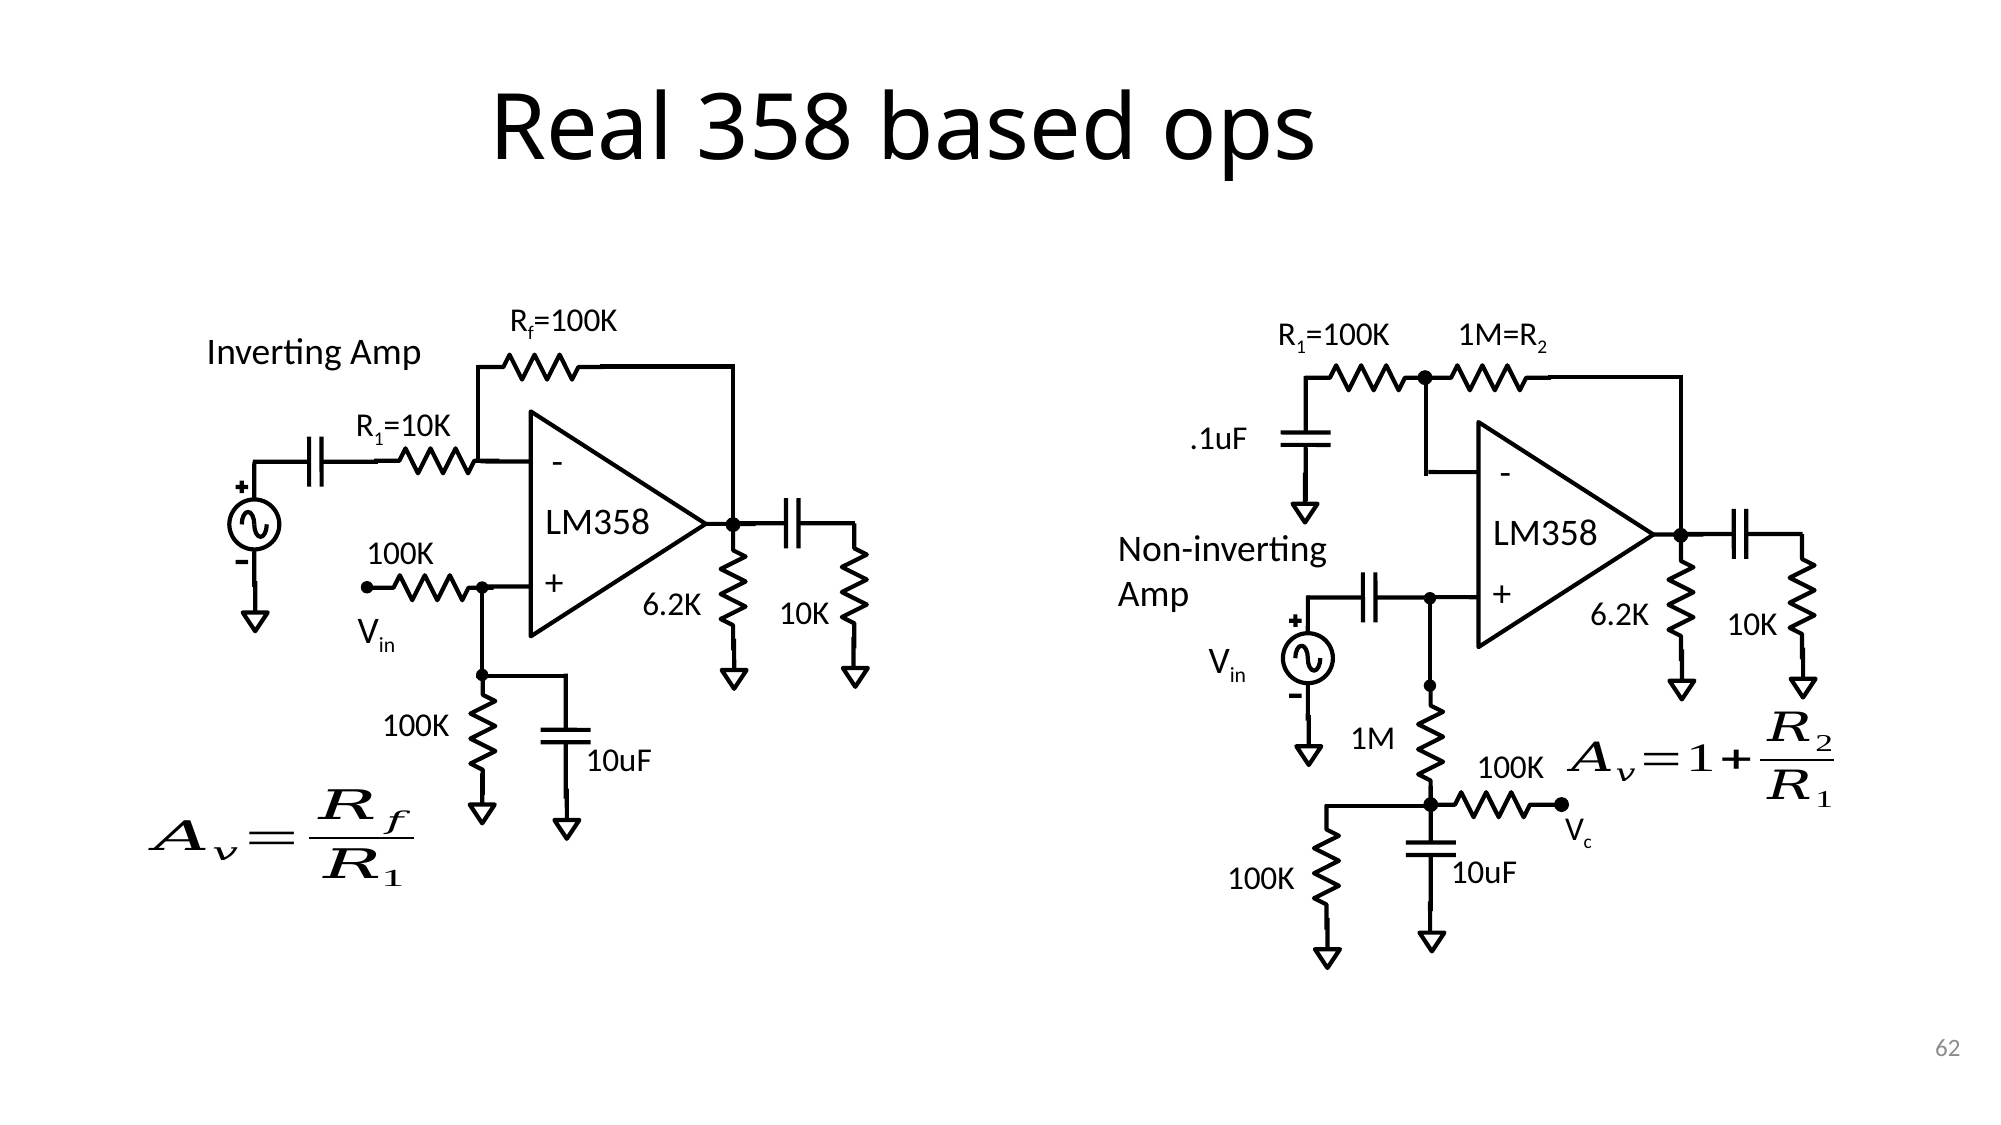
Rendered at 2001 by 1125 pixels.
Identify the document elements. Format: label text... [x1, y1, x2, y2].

title Real 358 based ops [41, 58, 1767, 201]
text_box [1103, 304, 1839, 968]
slide_number 62 [1525, 1016, 1976, 1077]
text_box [144, 290, 883, 893]
